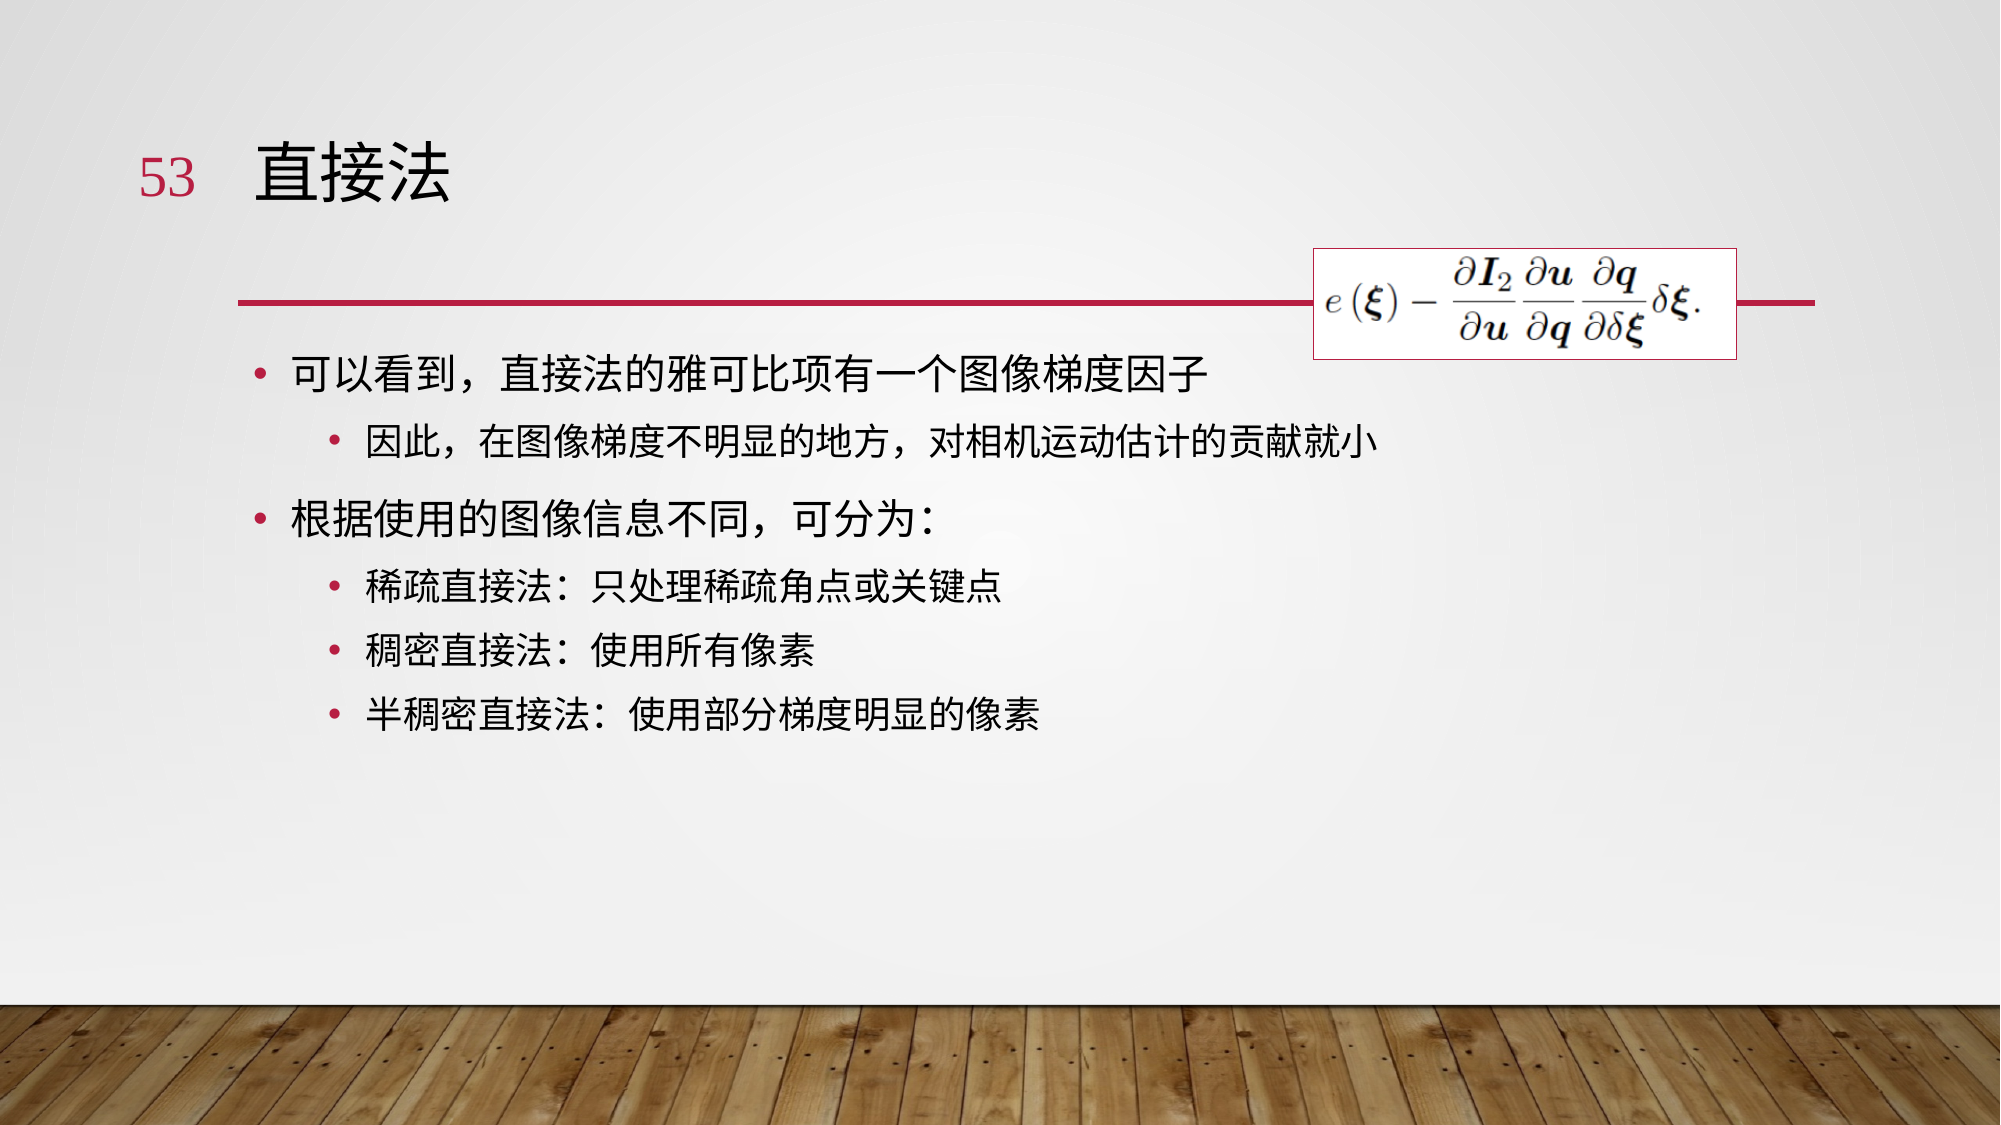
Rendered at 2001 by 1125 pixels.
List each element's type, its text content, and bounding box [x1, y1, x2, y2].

picture [0, 1005, 2000, 1125]
list 可以看到，直接法的雅可比项有一个图像梯度因子 因此，在图像梯度不明显的地方，对相机运动估计的贡献就小 根据使用的图像信息不同，可分为： 稀疏直接法：只处理稀疏角点或关键点 稠密直接法：使用所有像素 半稠密直接法：使用部分梯度明显的像素 [238, 330, 1814, 897]
title 直接法 [238, 131, 1814, 305]
slide_number 53 [78, 131, 212, 214]
picture [1313, 248, 1737, 360]
